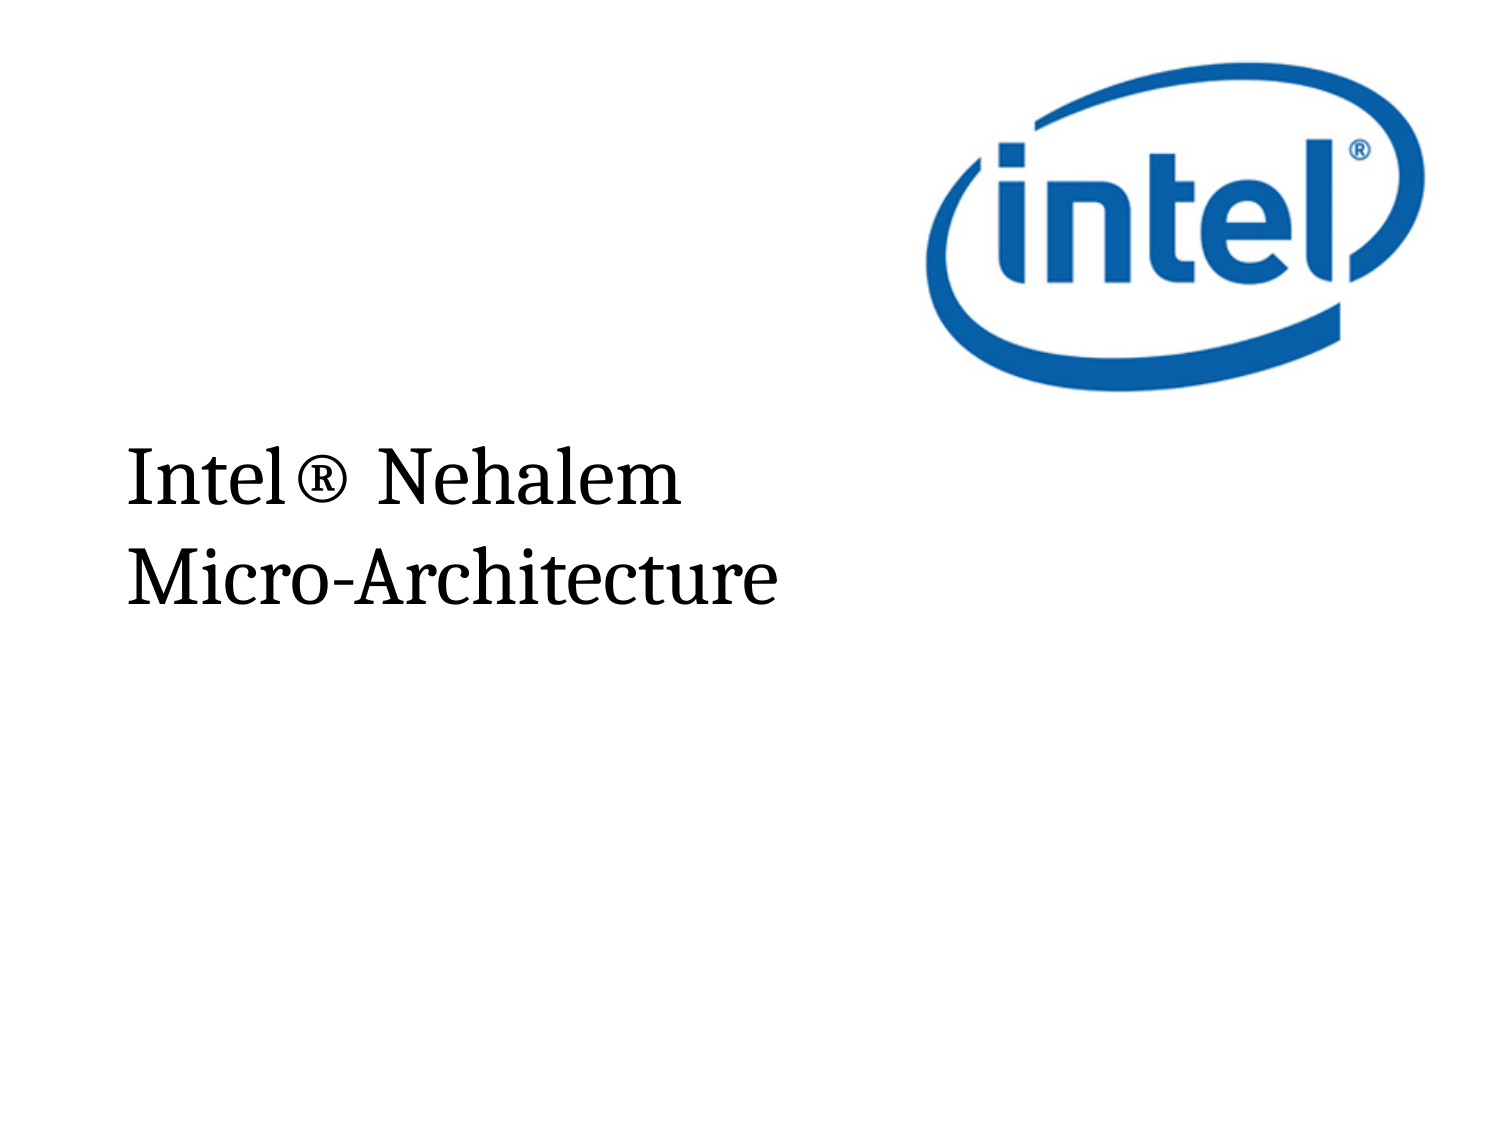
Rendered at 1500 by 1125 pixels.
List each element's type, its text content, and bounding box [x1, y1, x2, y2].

picture [924, 0, 1430, 469]
text_box Intel® Nehalem Micro-Architecture [112, 413, 795, 629]
